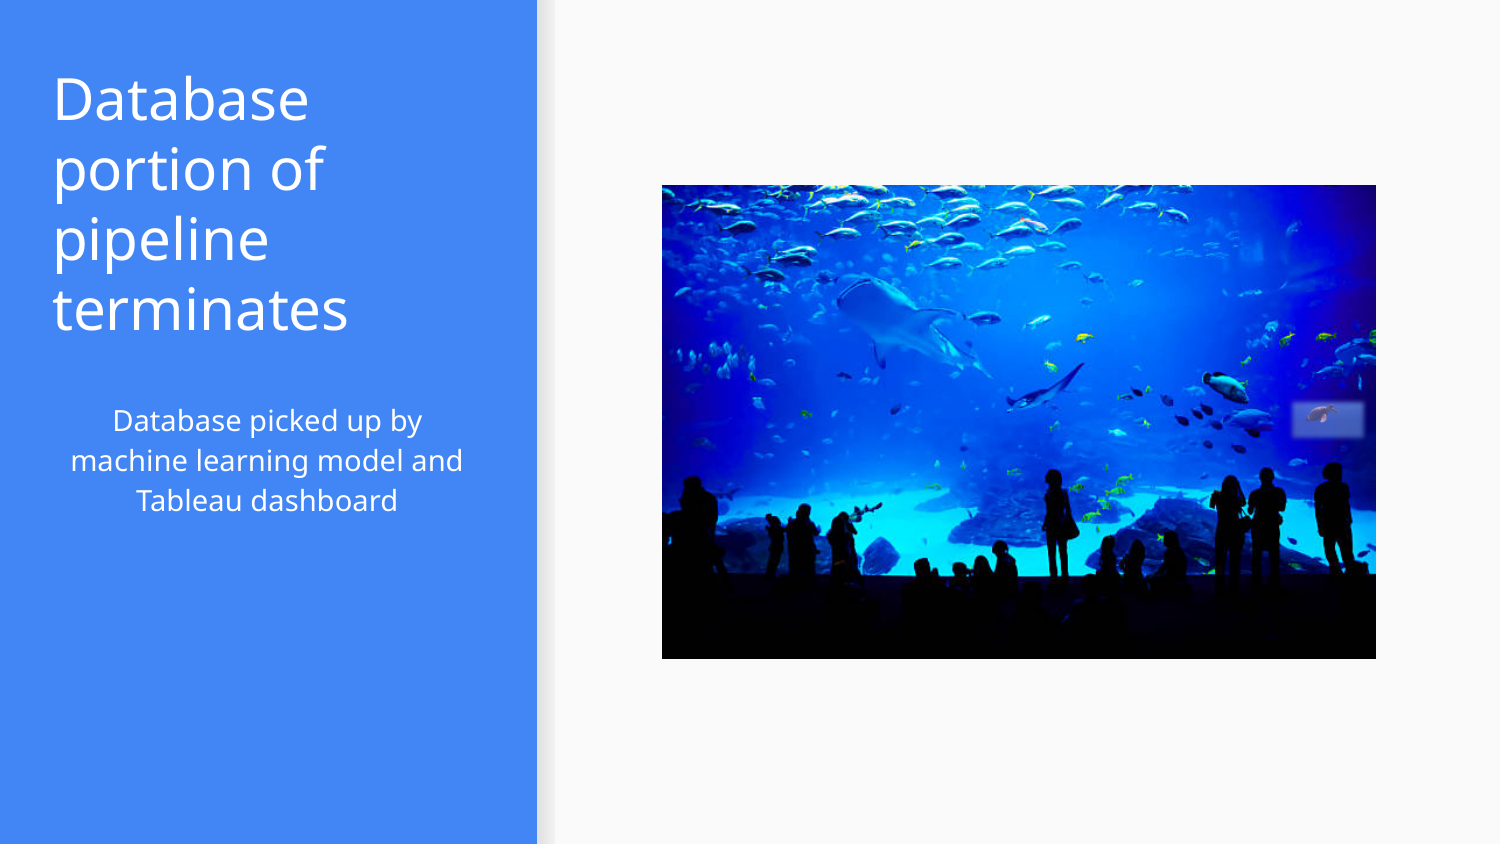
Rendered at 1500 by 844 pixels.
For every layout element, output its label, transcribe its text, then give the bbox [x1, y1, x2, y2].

list Database picked up by machine learning model and Tableau dashboard [37, 382, 498, 779]
title Database portion of pipeline terminates [37, 200, 498, 357]
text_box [662, 184, 1376, 659]
